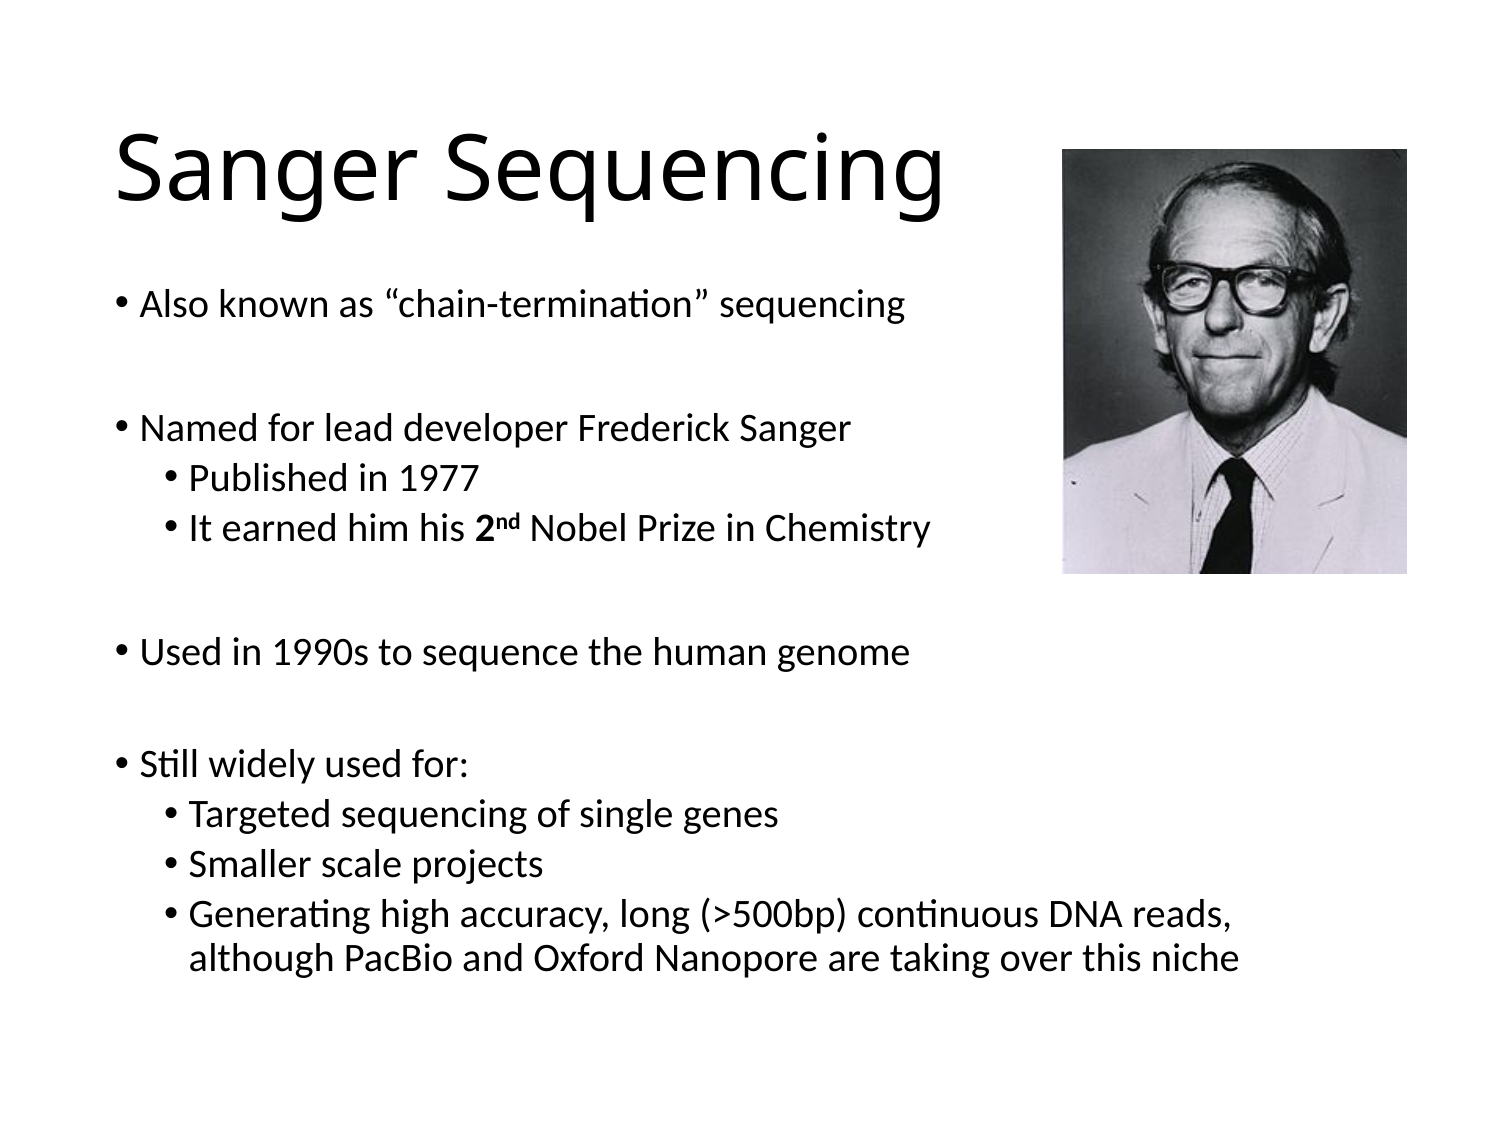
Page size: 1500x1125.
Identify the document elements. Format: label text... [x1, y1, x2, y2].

picture [1062, 149, 1407, 574]
list Also known as “chain-termination” sequencing Named for lead developer Frederick Sanger Published in 1977 It earned him his 2nd Nobel Prize in Chemistry Used in 1990s to sequence the human genome Still widely used for: Targeted sequencing of single genes Smaller scale projects Generating high accuracy, long (>500bp) continuous DNA reads, although PacBio and Oxford Nanopore are taking over this niche [99, 280, 1260, 1026]
text_box Sanger Sequencing [99, 62, 1394, 280]
